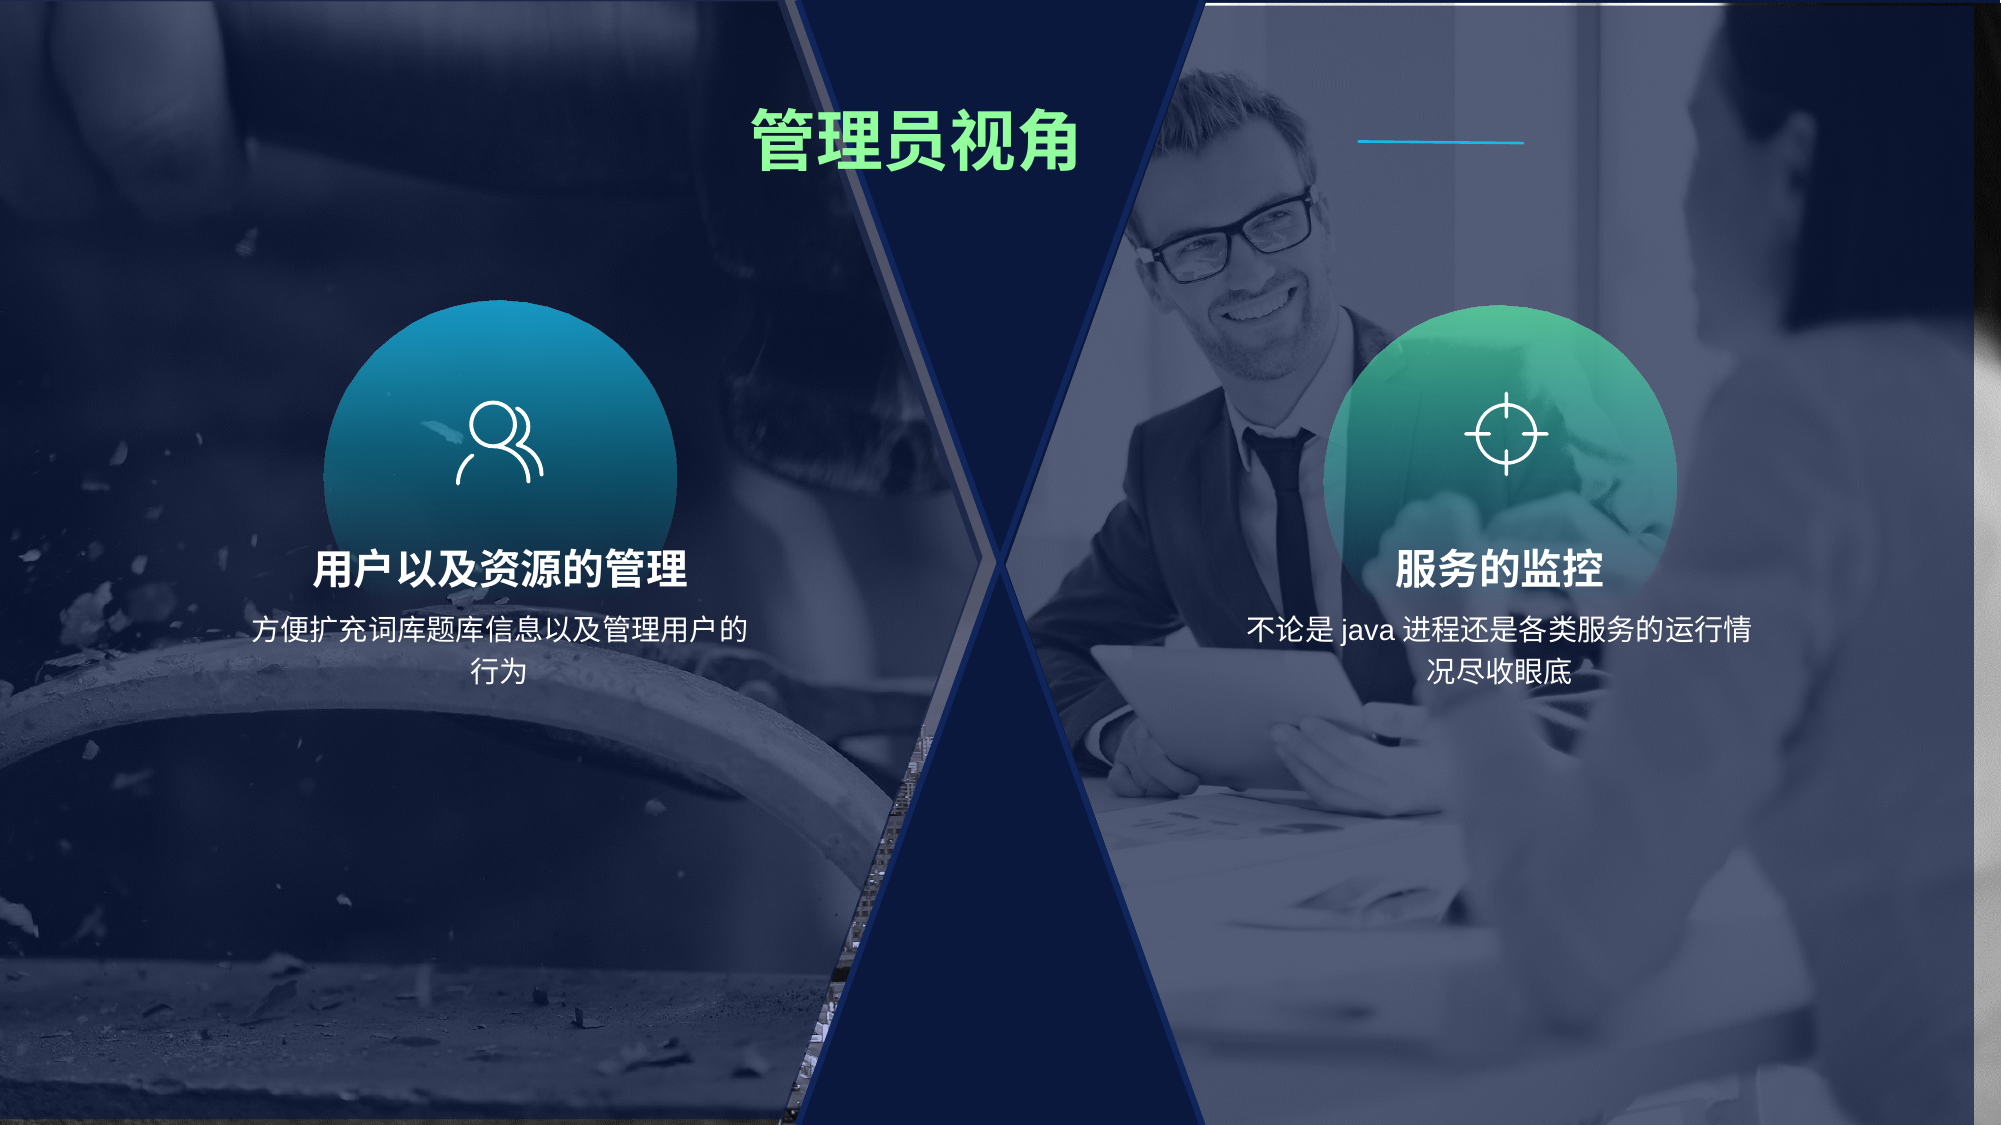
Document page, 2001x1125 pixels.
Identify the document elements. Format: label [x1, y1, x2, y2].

text_box [1225, 534, 1775, 694]
text_box [225, 534, 775, 694]
text_box [455, 400, 544, 486]
picture [0, 0, 797, 1125]
text_box [797, 0, 1203, 1125]
picture [1203, 2, 2001, 1125]
